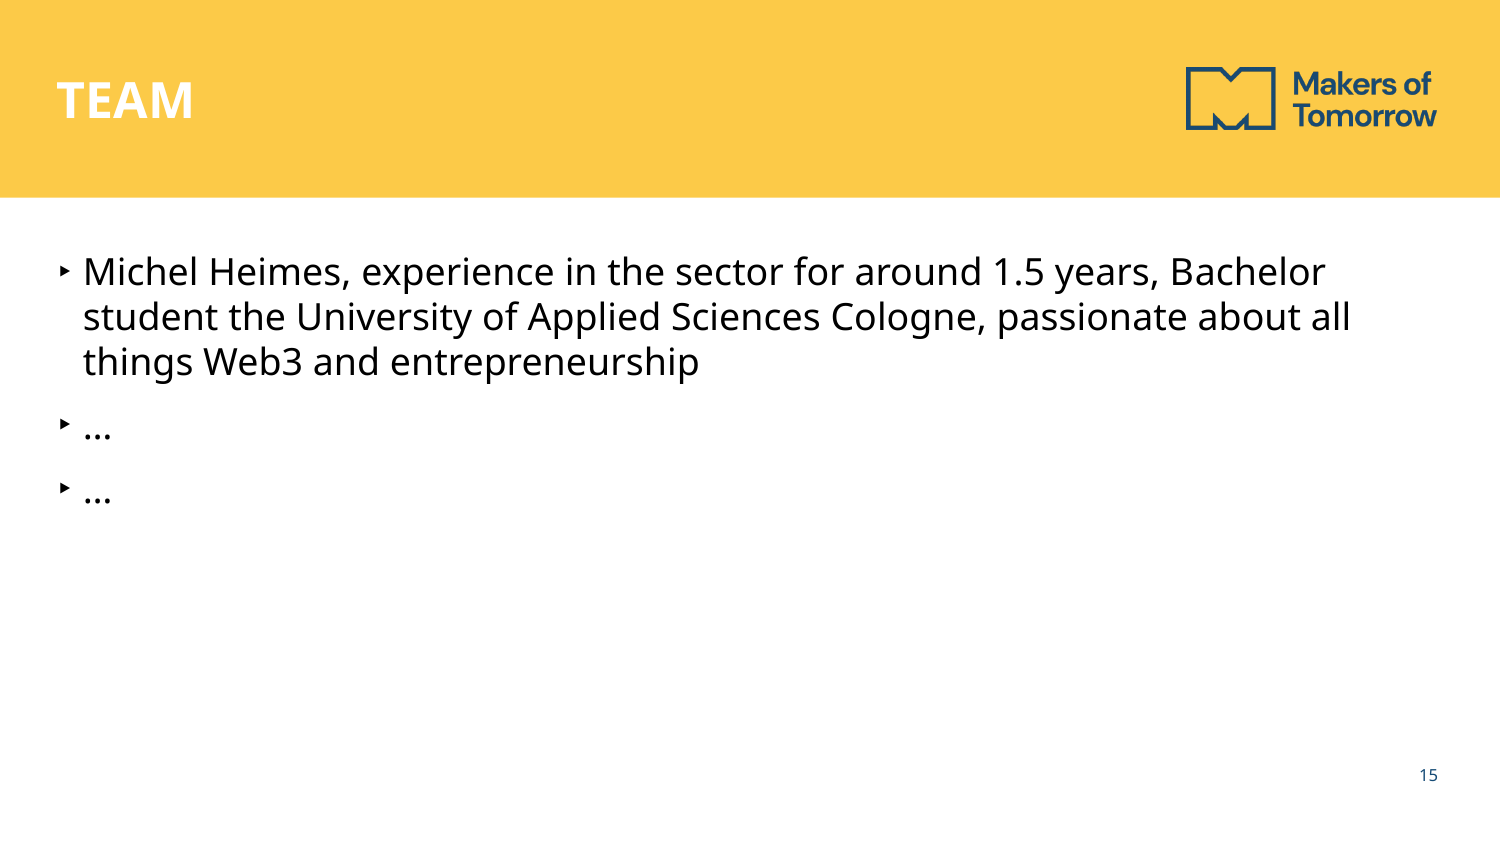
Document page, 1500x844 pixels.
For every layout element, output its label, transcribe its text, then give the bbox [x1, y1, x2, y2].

picture [1186, 67, 1438, 131]
title TEAM [56, 44, 1203, 154]
text_box Michel Heimes, experience in the sector for around 1.5 years, Bachelor student the University of Applied Sciences Cologne, passionate about all things Web3 and entrepreneurship … … [56, 247, 1392, 844]
text_box [0, 0, 1500, 198]
